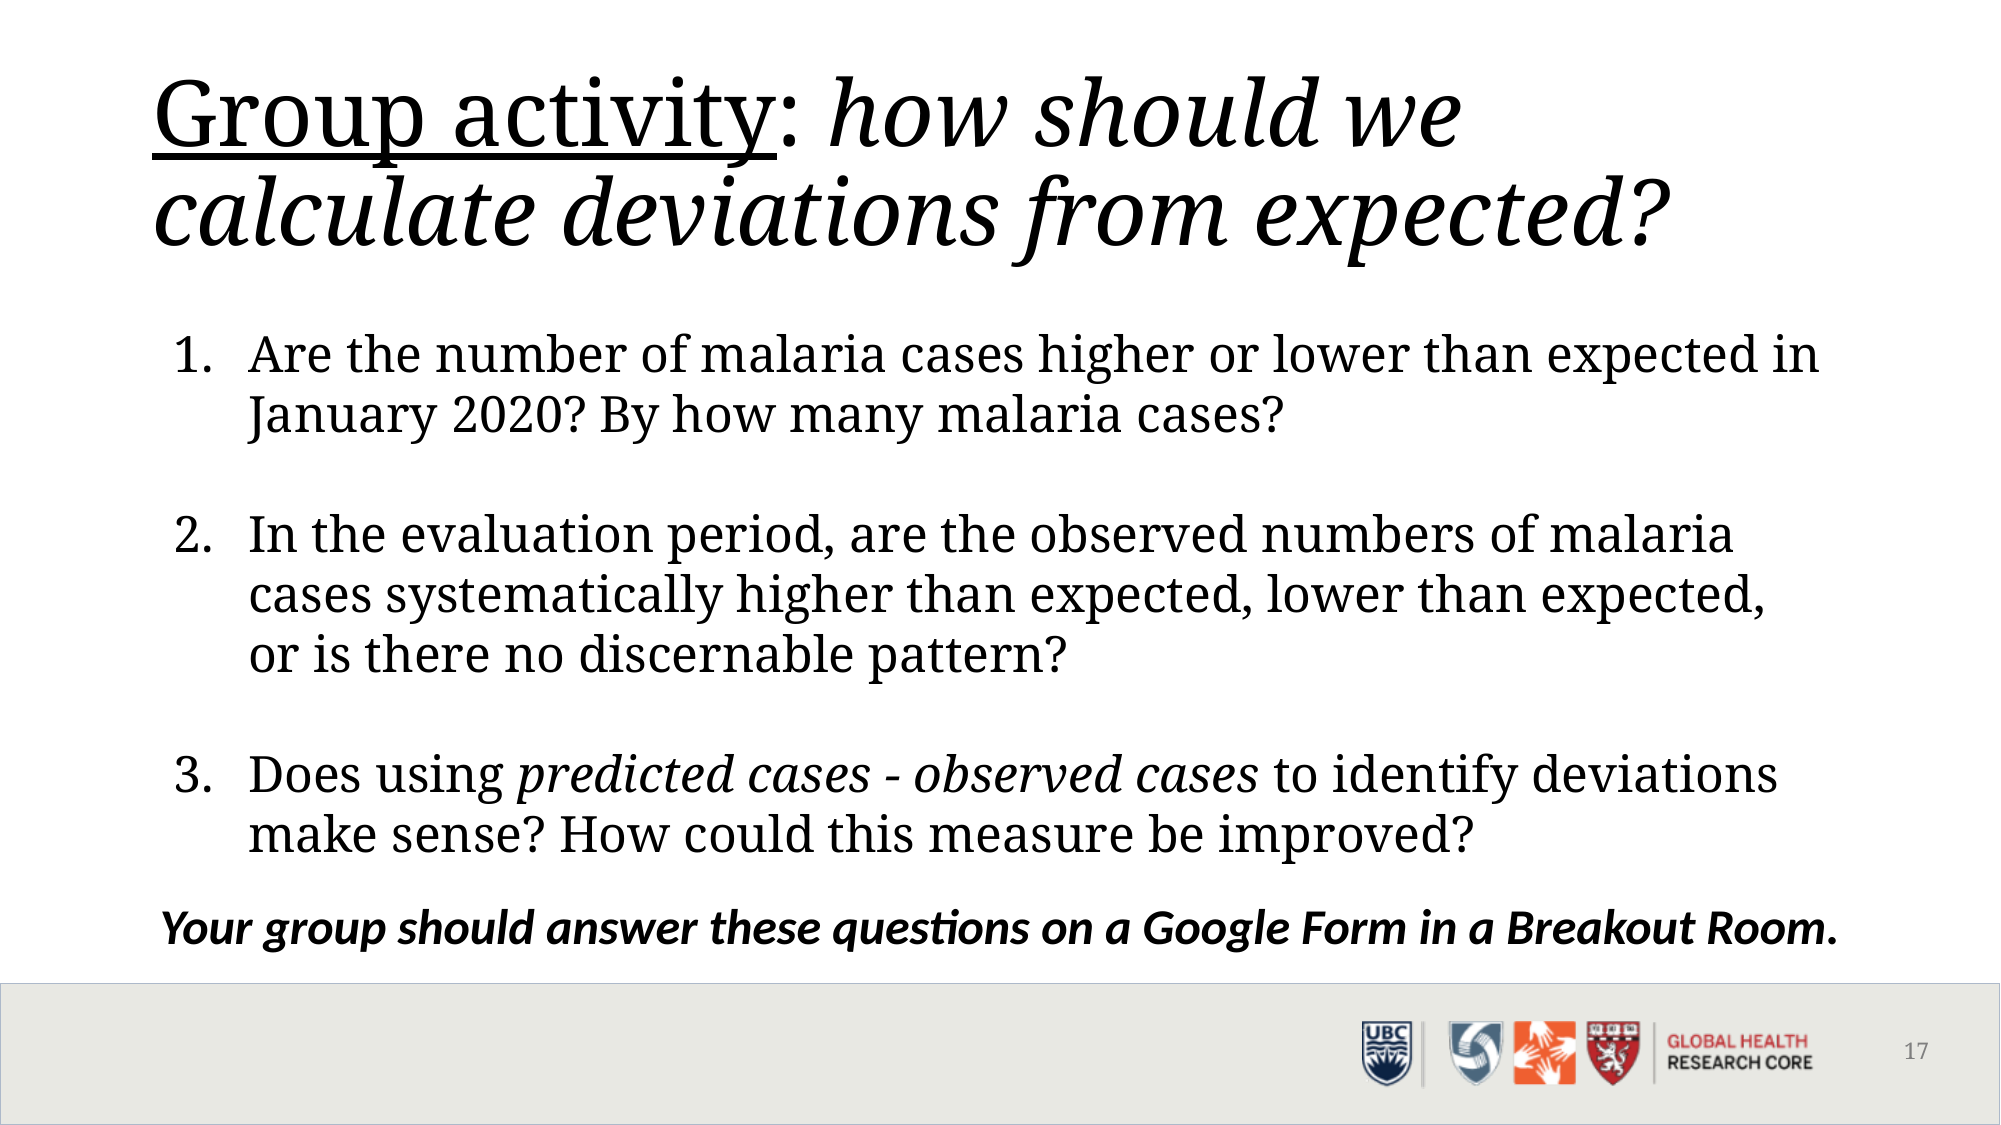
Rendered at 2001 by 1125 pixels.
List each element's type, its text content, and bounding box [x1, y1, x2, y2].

picture [1362, 1021, 1859, 1114]
text_box Are the number of malaria cases higher or lower than expected in January 2020? By how many malaria cases? In the evaluation period, are the observed numbers of malaria cases systematically higher than expected, lower than expected, or is there no discernable pattern? Does using predicted cases - observed cases to identify deviations make sense? How could this measure be improved? [158, 315, 1842, 870]
text_box Your group should answer these questions on a Google Form in a Breakout Room. [113, 887, 1887, 963]
text_box Group activity: how should we calculate deviations from expected? [137, 59, 1863, 228]
